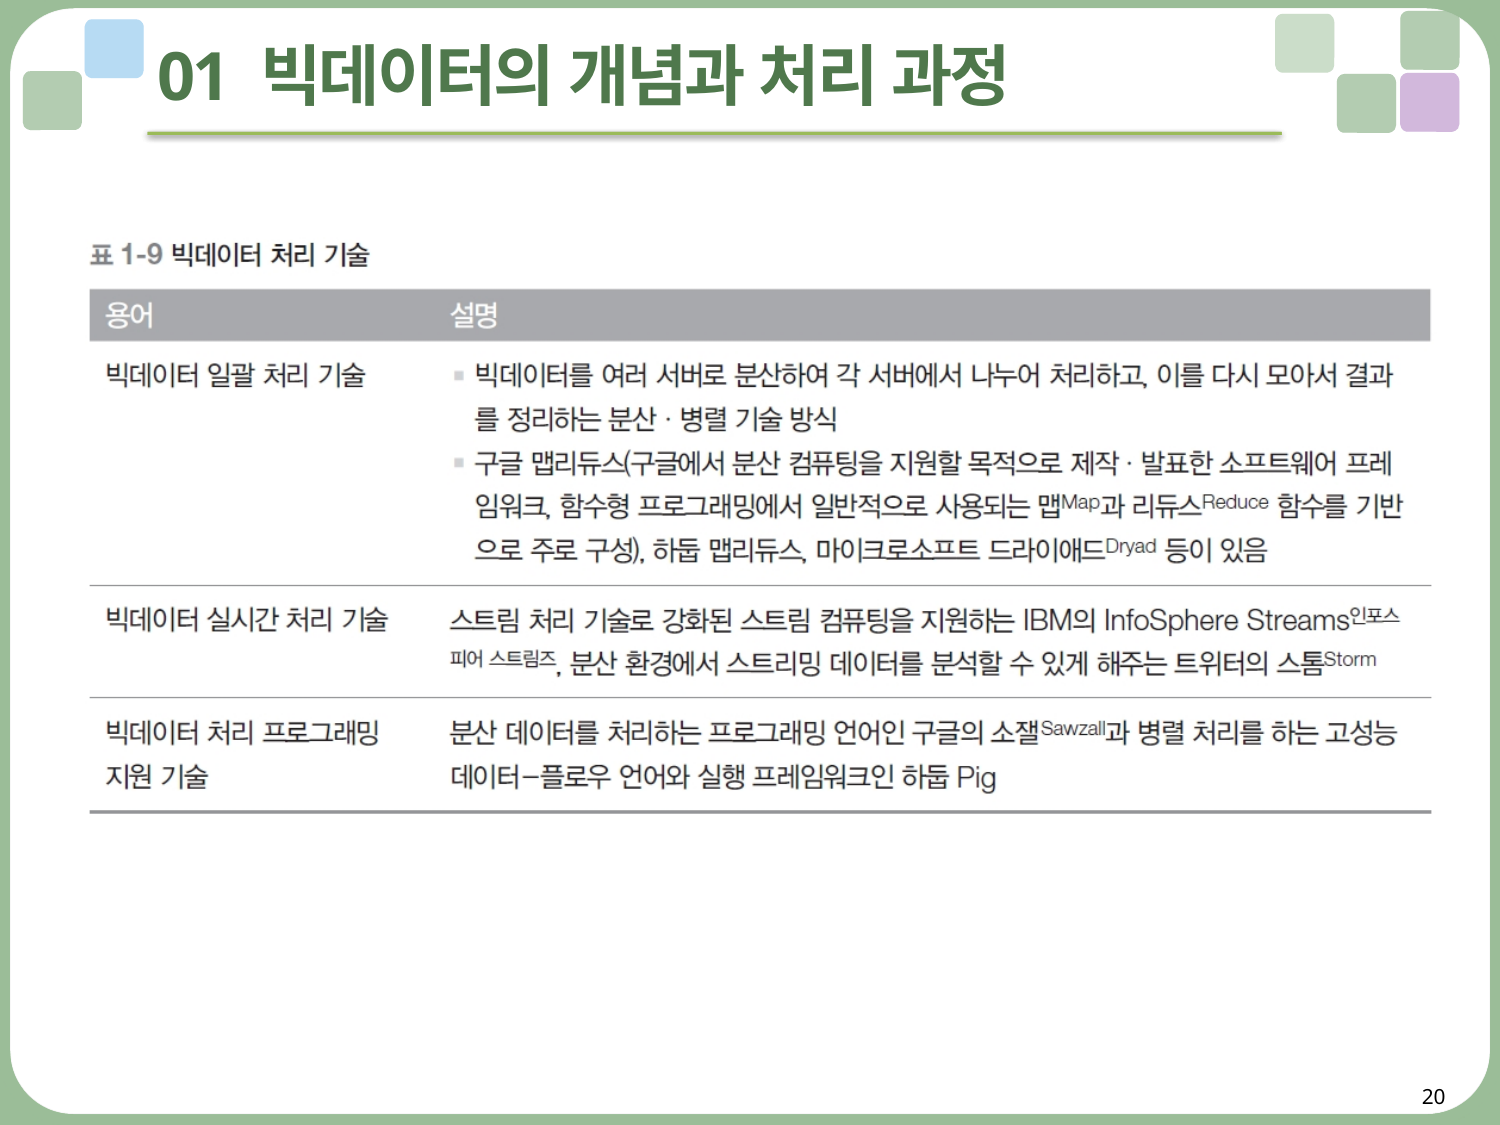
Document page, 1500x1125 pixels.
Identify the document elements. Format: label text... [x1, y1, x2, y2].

picture [0, 0, 1500, 1125]
title 01 빅데이터의 개념과 처리 과정 [142, 25, 1459, 123]
